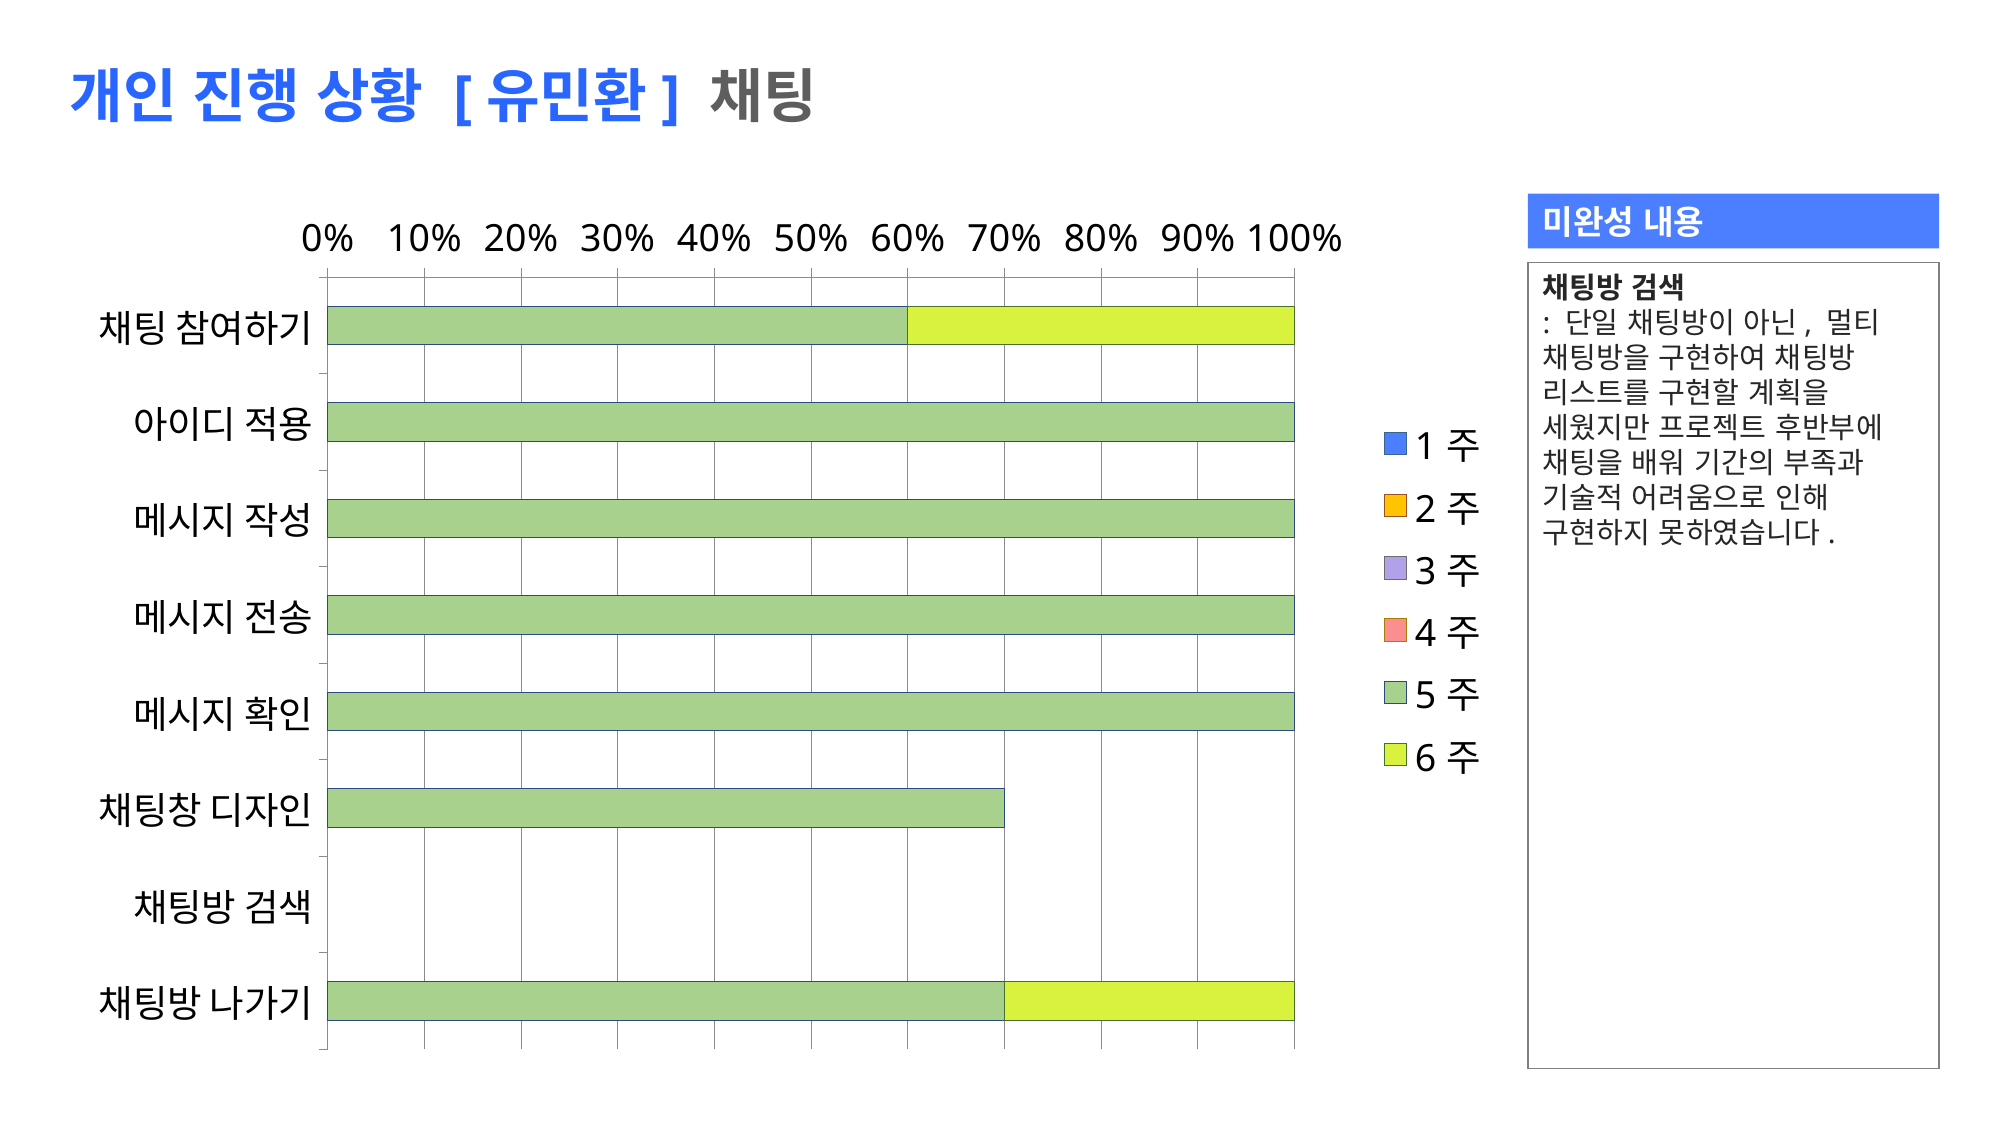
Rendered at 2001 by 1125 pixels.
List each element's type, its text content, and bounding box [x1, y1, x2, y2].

chart [70, 193, 1507, 1067]
text_box 미완성 내용 [1527, 192, 1940, 249]
text_box 채팅방 검색 : 단일 채팅방이 아닌, 멀티 채팅방을 구현하여 채팅방 리스트를 구현할 계획을 세웠지만 프로젝트 후반부에 채팅을 배워 기간의 부족과 기술적 어려움으로 인해 구현하지 못하였습니다. [1527, 261, 1940, 1070]
text_box 개인 진행 상황 [유민환] 채팅 [69, 59, 939, 200]
